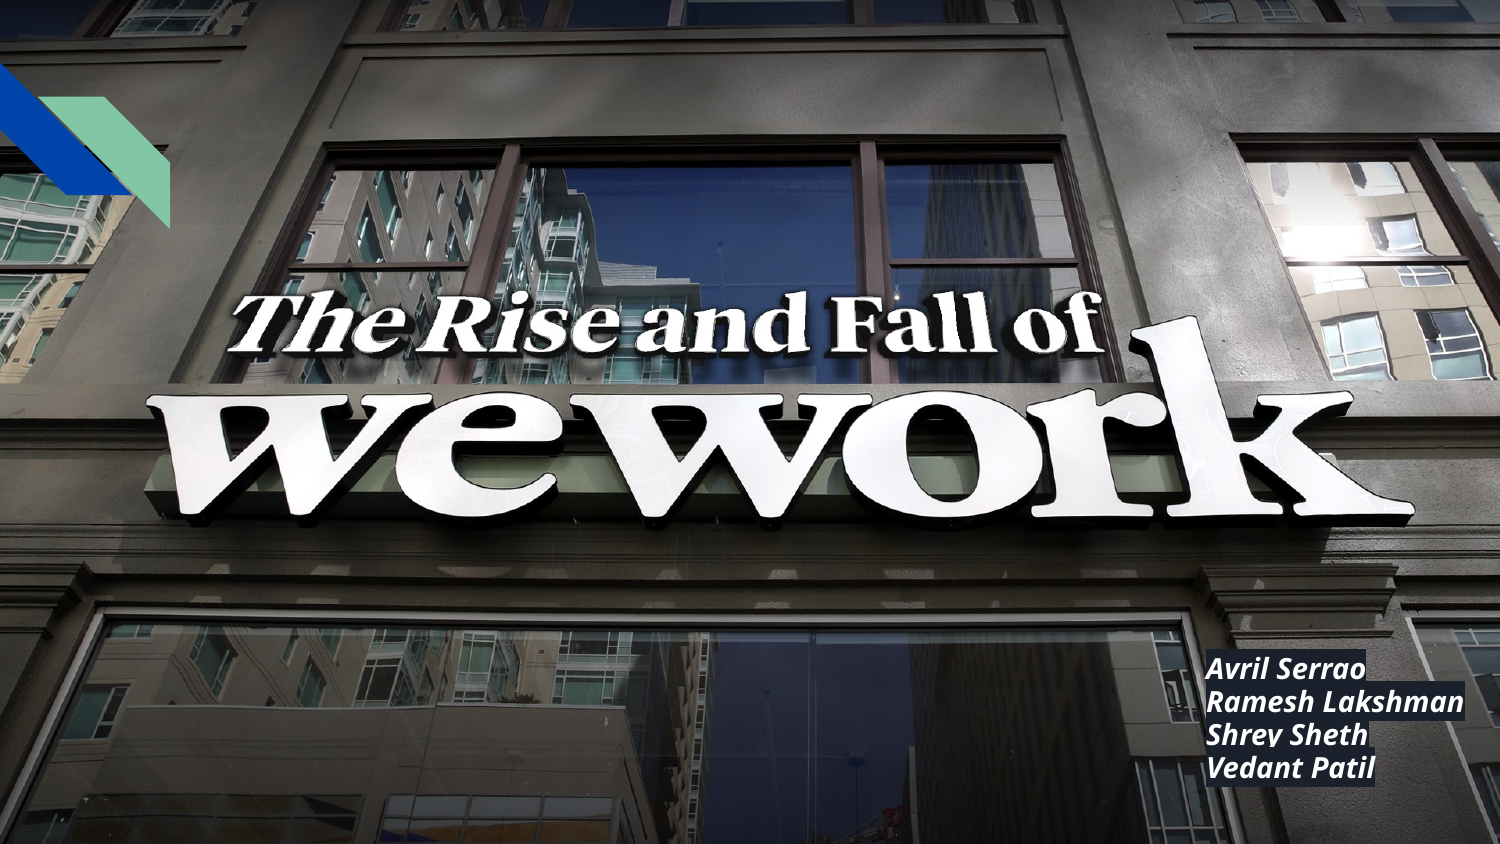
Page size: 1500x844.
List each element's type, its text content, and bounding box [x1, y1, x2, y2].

picture [0, 0, 1500, 844]
list Avril Serrao Ramesh Lakshman Shrey Sheth Vedant Patil [1191, 658, 1500, 836]
